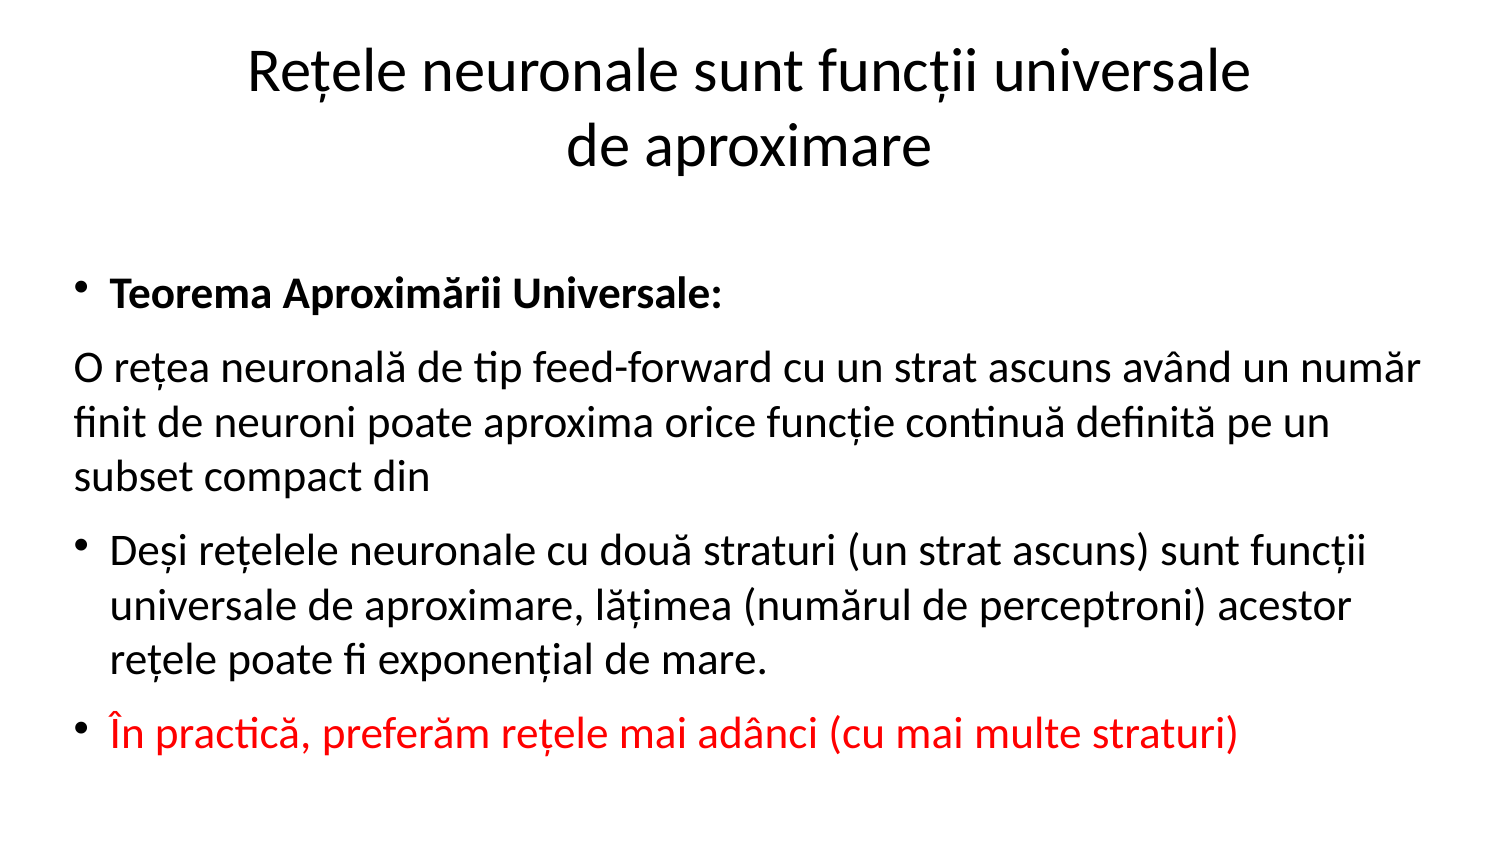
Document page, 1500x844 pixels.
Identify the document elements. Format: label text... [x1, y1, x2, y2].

text_box Rețele neuronale sunt funcții universale de aproximare [243, 33, 1257, 175]
